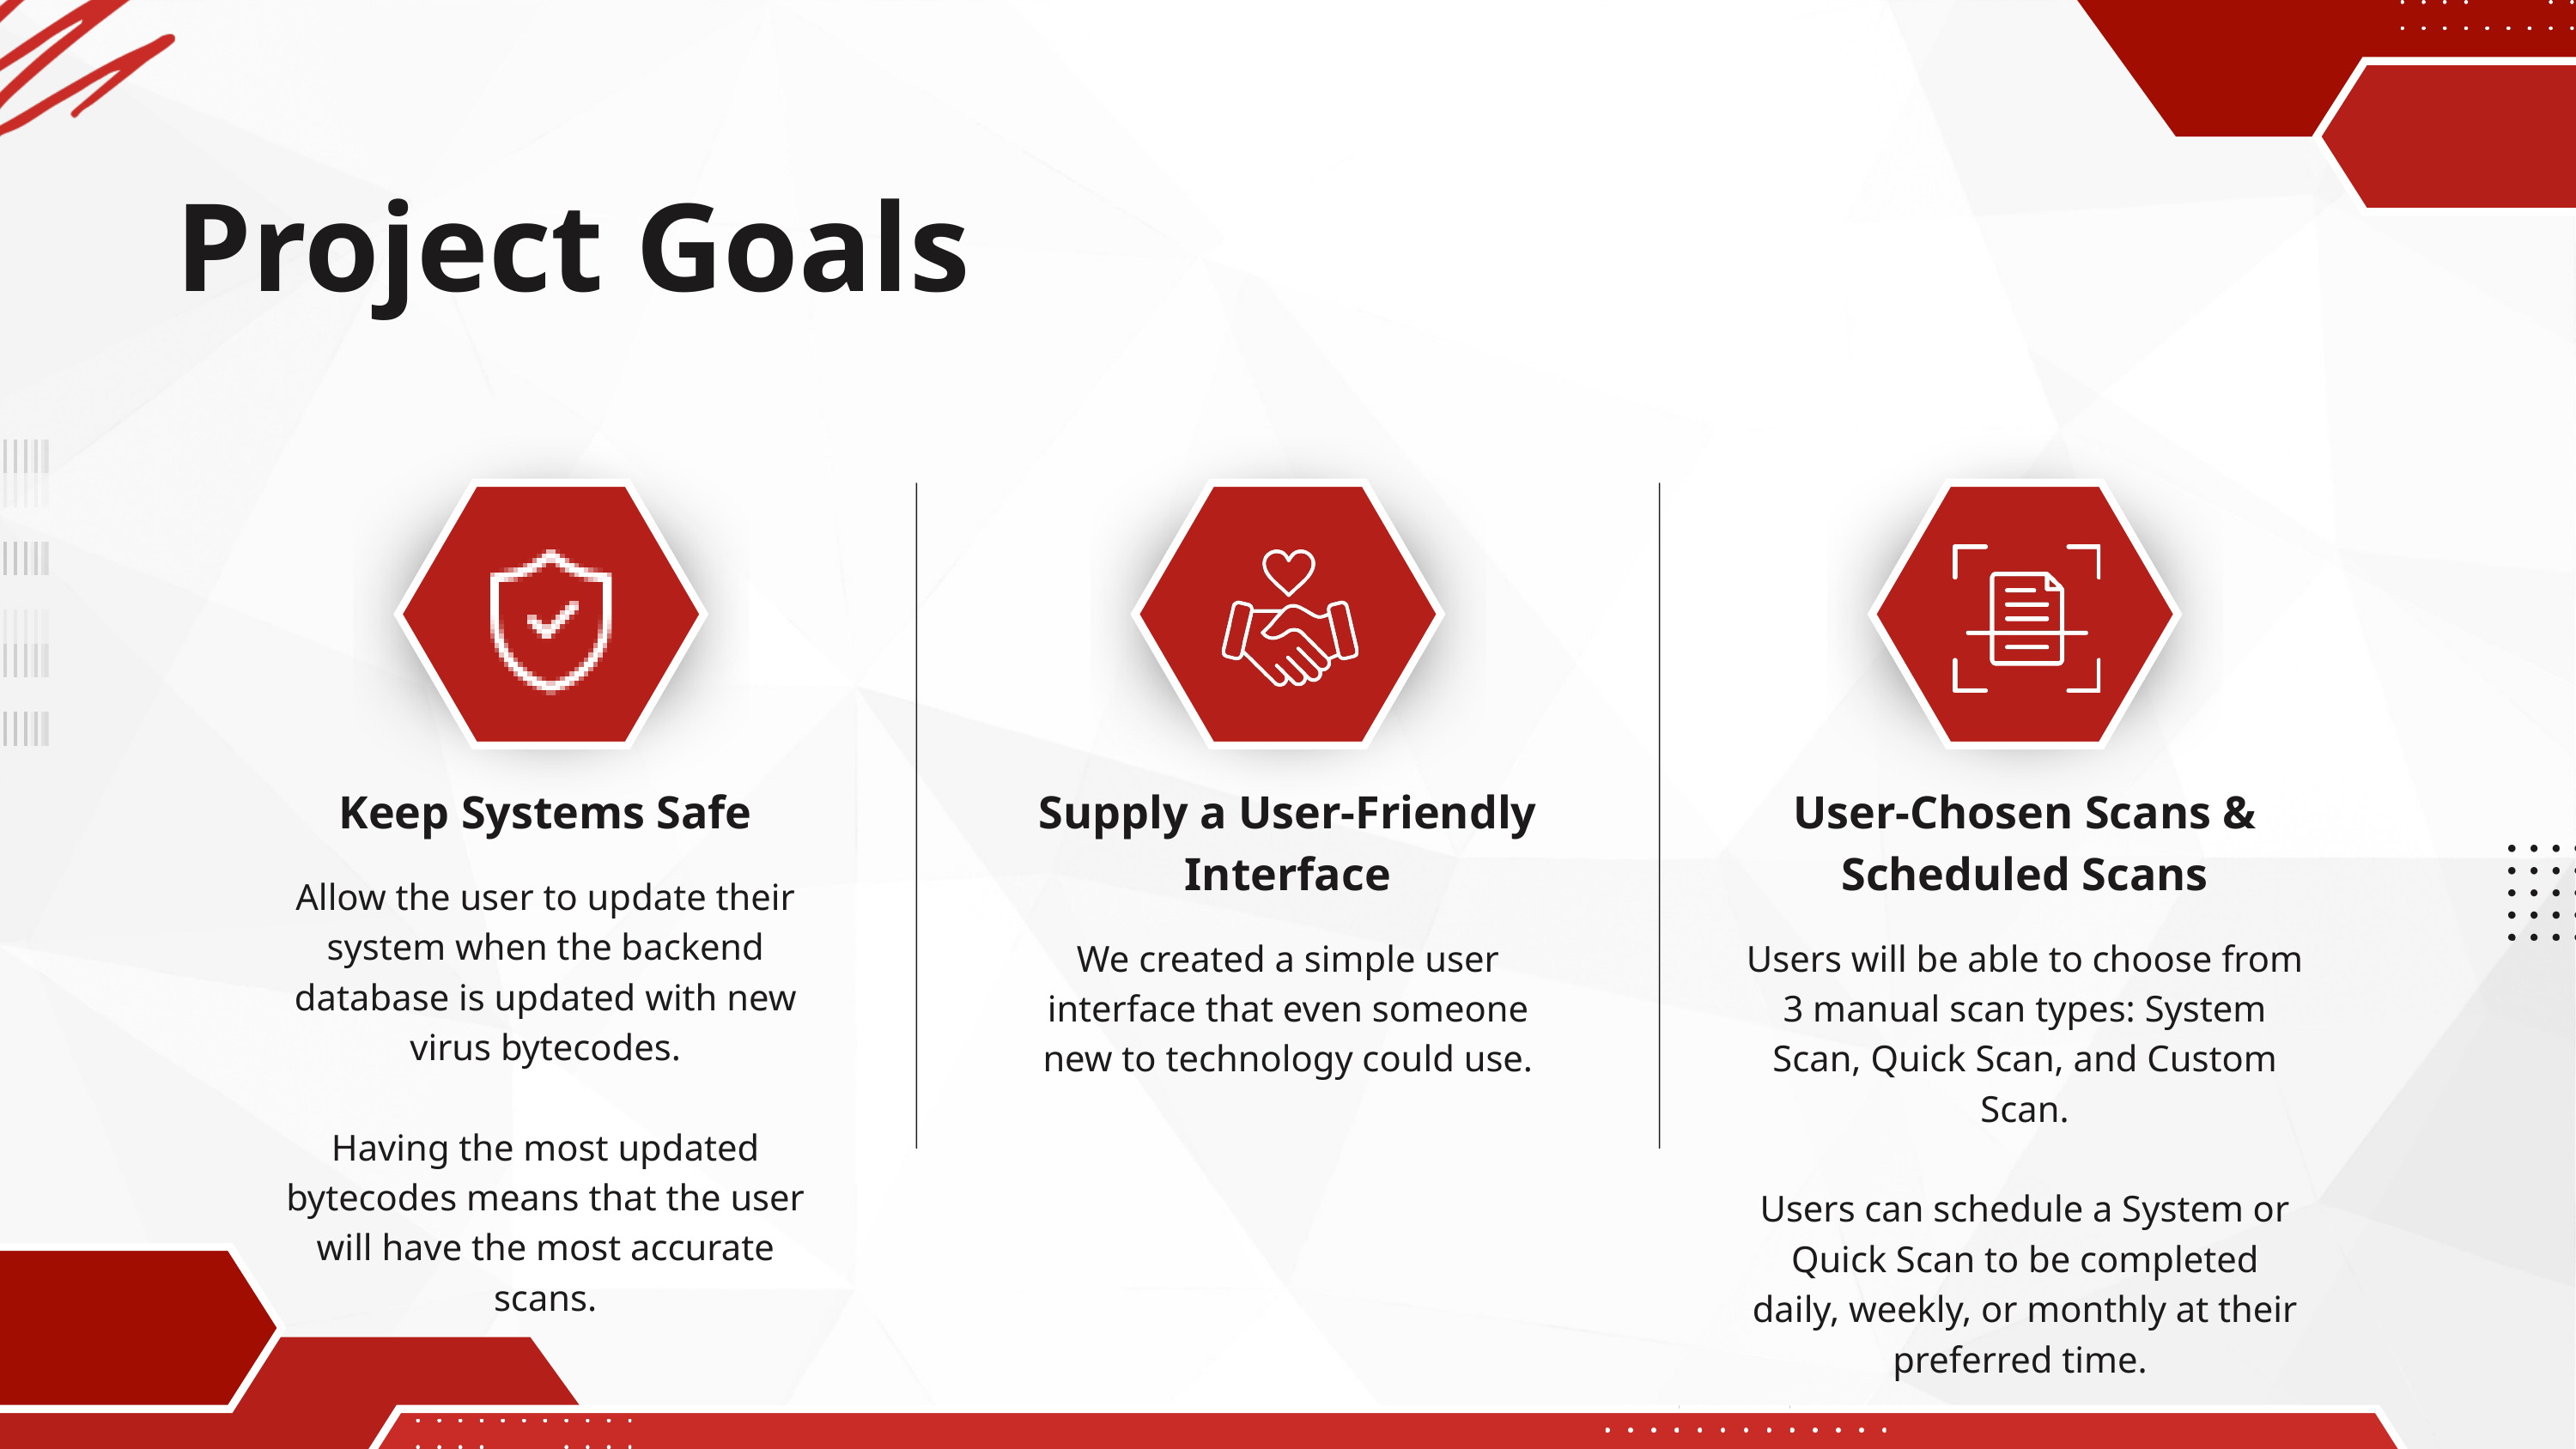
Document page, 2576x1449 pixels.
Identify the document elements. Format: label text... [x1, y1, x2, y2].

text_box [344, 1409, 2432, 1449]
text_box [398, 482, 704, 746]
text_box [0, 0, 2576, 1449]
text_box [1826, 435, 2223, 779]
text_box [1090, 435, 1486, 779]
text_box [0, 1337, 655, 1449]
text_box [1871, 482, 2178, 746]
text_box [1746, 780, 2305, 1375]
text_box [353, 435, 750, 779]
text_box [1008, 780, 1568, 1077]
text_box [1605, 1404, 1886, 1408]
text_box [0, 440, 49, 746]
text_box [2050, 0, 2576, 213]
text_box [0, 1246, 283, 1410]
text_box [266, 780, 825, 1313]
text_box Project Goals [175, 163, 1388, 316]
text_box [2508, 845, 2576, 941]
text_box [1134, 482, 1442, 746]
text_box [0, 0, 176, 145]
